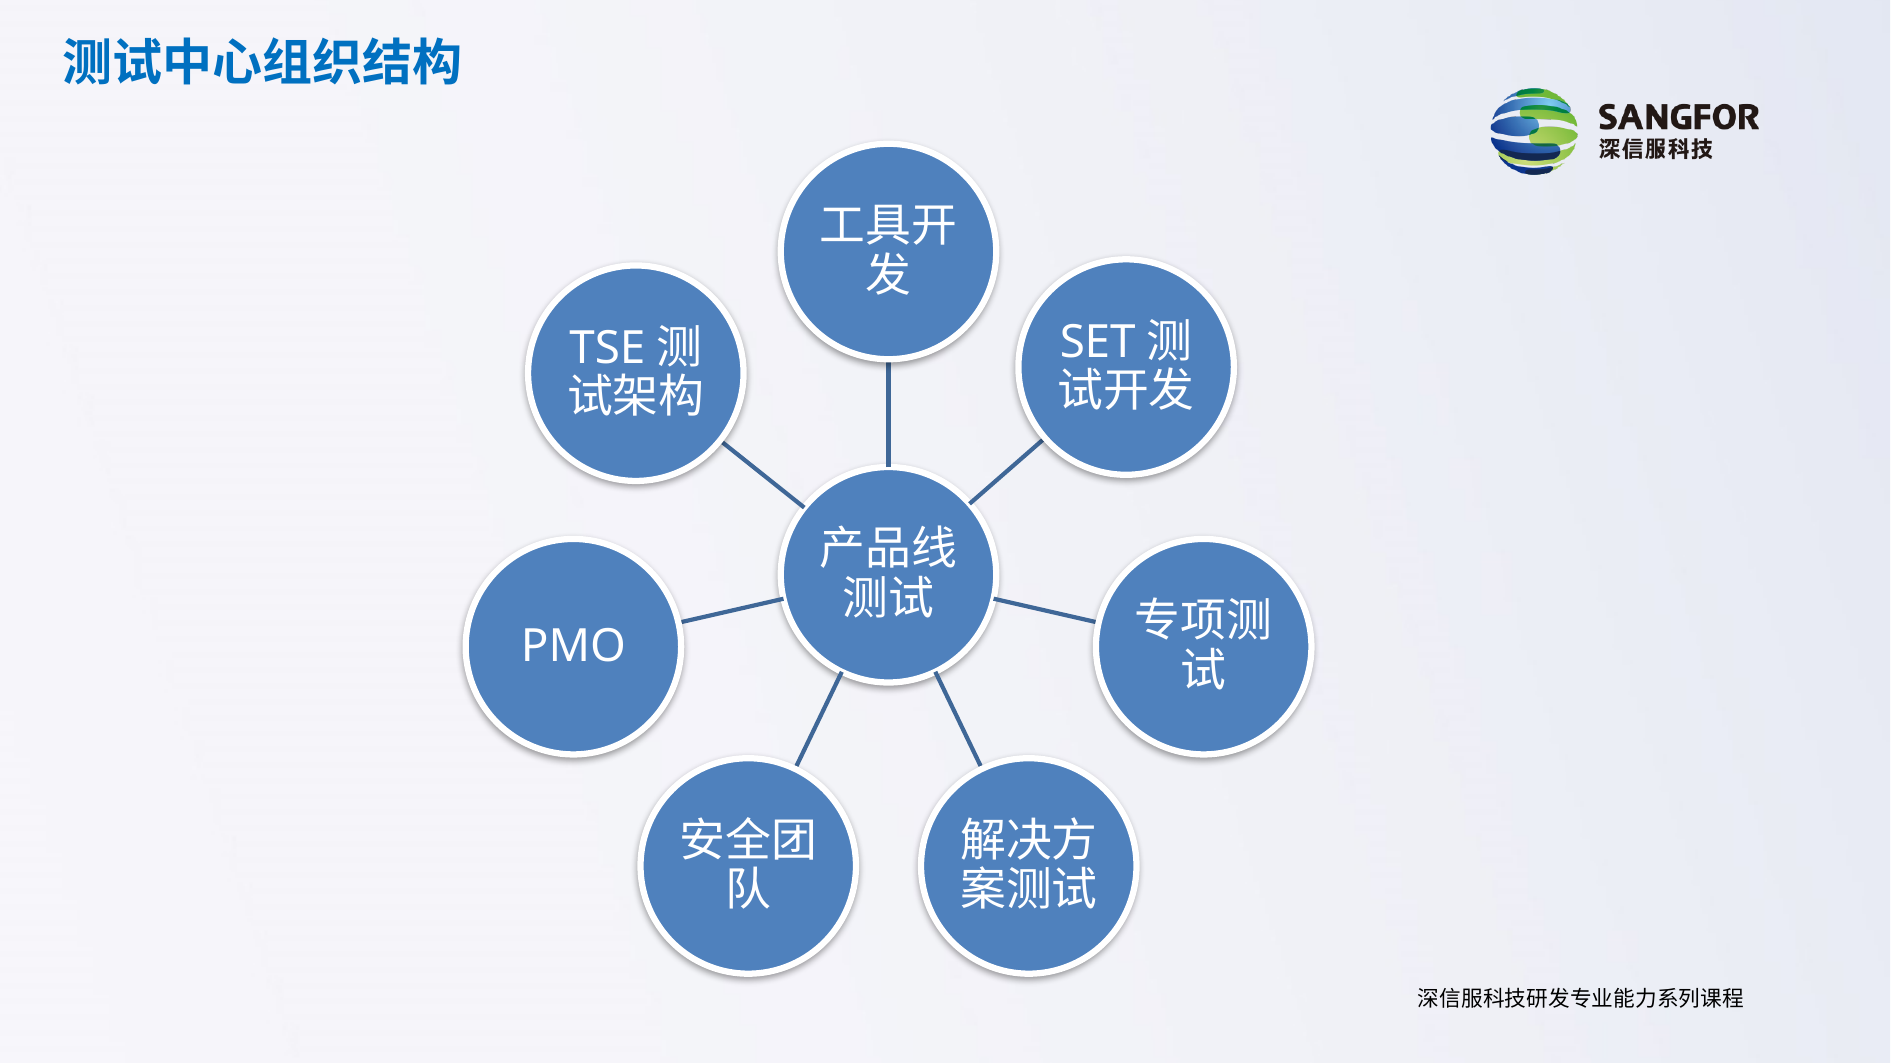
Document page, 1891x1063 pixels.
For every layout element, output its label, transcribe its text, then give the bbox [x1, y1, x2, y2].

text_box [222, 140, 1555, 977]
picture [0, 0, 1891, 1063]
text_box 测试中心组织结构 [47, 23, 792, 99]
